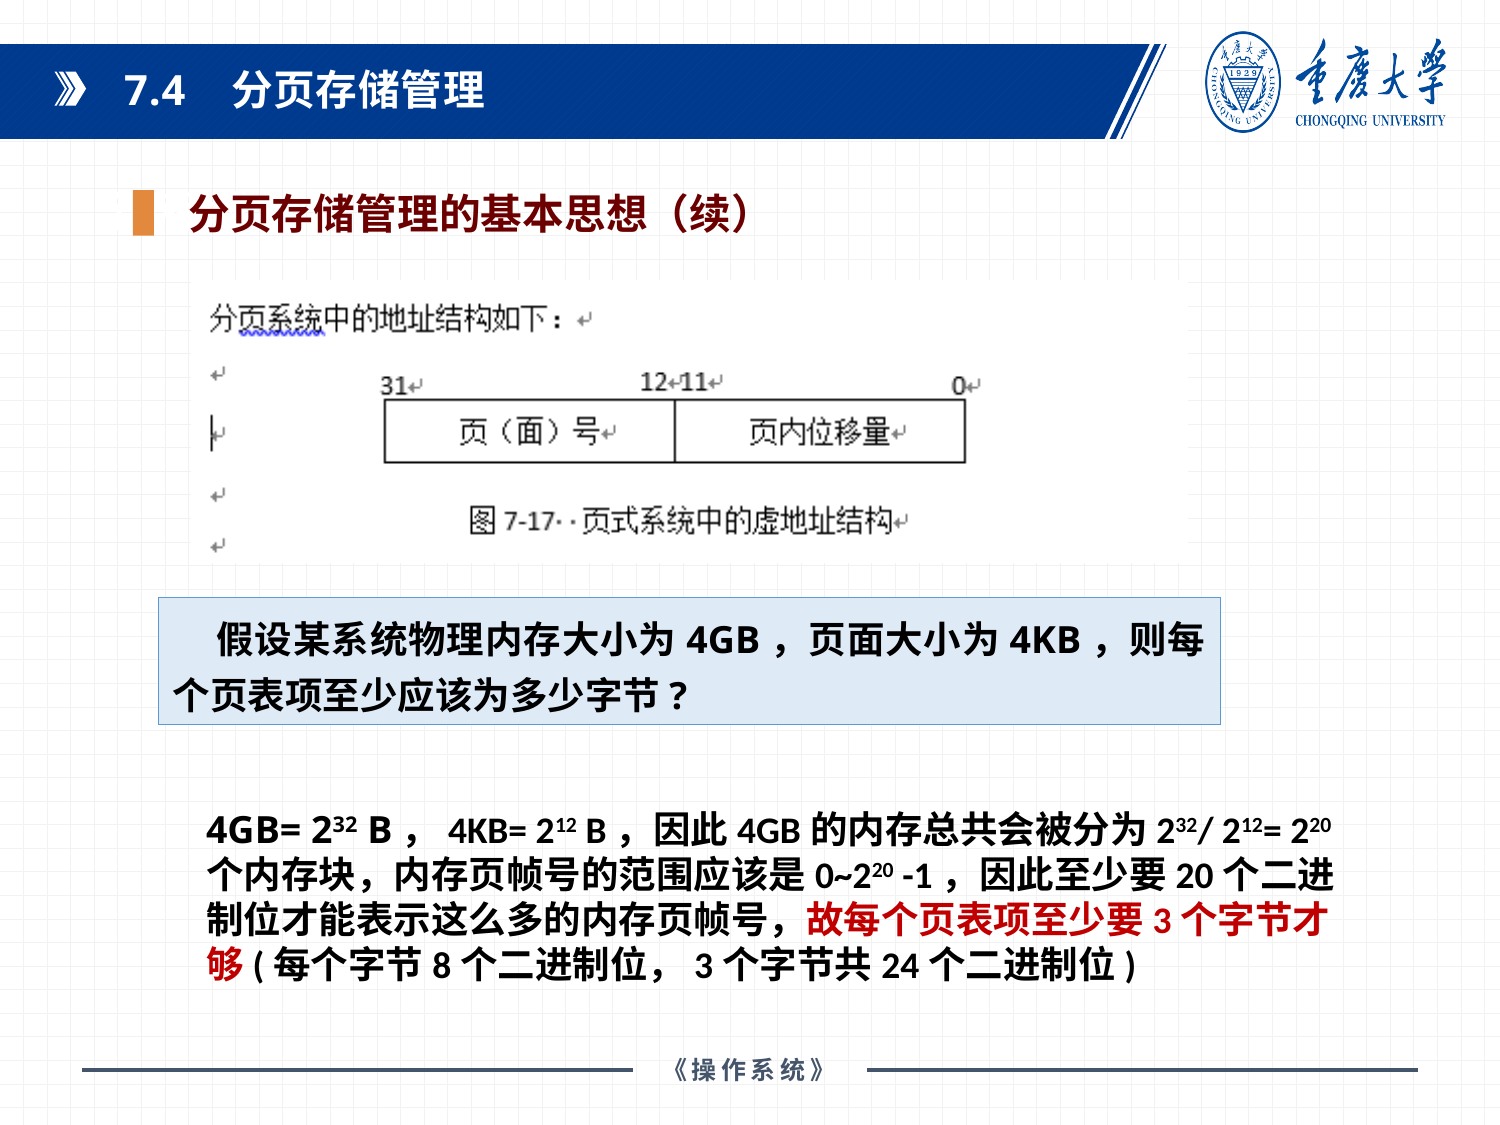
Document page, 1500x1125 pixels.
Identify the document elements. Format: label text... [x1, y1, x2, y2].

list 课程教材： [95, 183, 1031, 246]
picture [191, 280, 1188, 563]
text_box 4GB= 232 B，4KB= 212 B，因此4GB的内存总共会被分为232/ 212= 220个内存块，内存页帧号的范围应该是0~220 -1，因此至少要20个二进制位才能表示这么多的内存页帧号，故每个页表项至少要3个字节才够(每个字节8个二进制位，3个字节共24个二进制位) [191, 798, 1381, 994]
text_box 分页存储管理的基本思想（续） [173, 180, 801, 245]
text_box 7.4 分页存储管理 [109, 61, 1045, 146]
text_box [132, 189, 155, 237]
picture [1205, 31, 1446, 133]
text_box 假设某系统物理内存大小为4GB，页面大小为4KB，则每个页表项至少应该为多少字节? [158, 597, 1221, 725]
